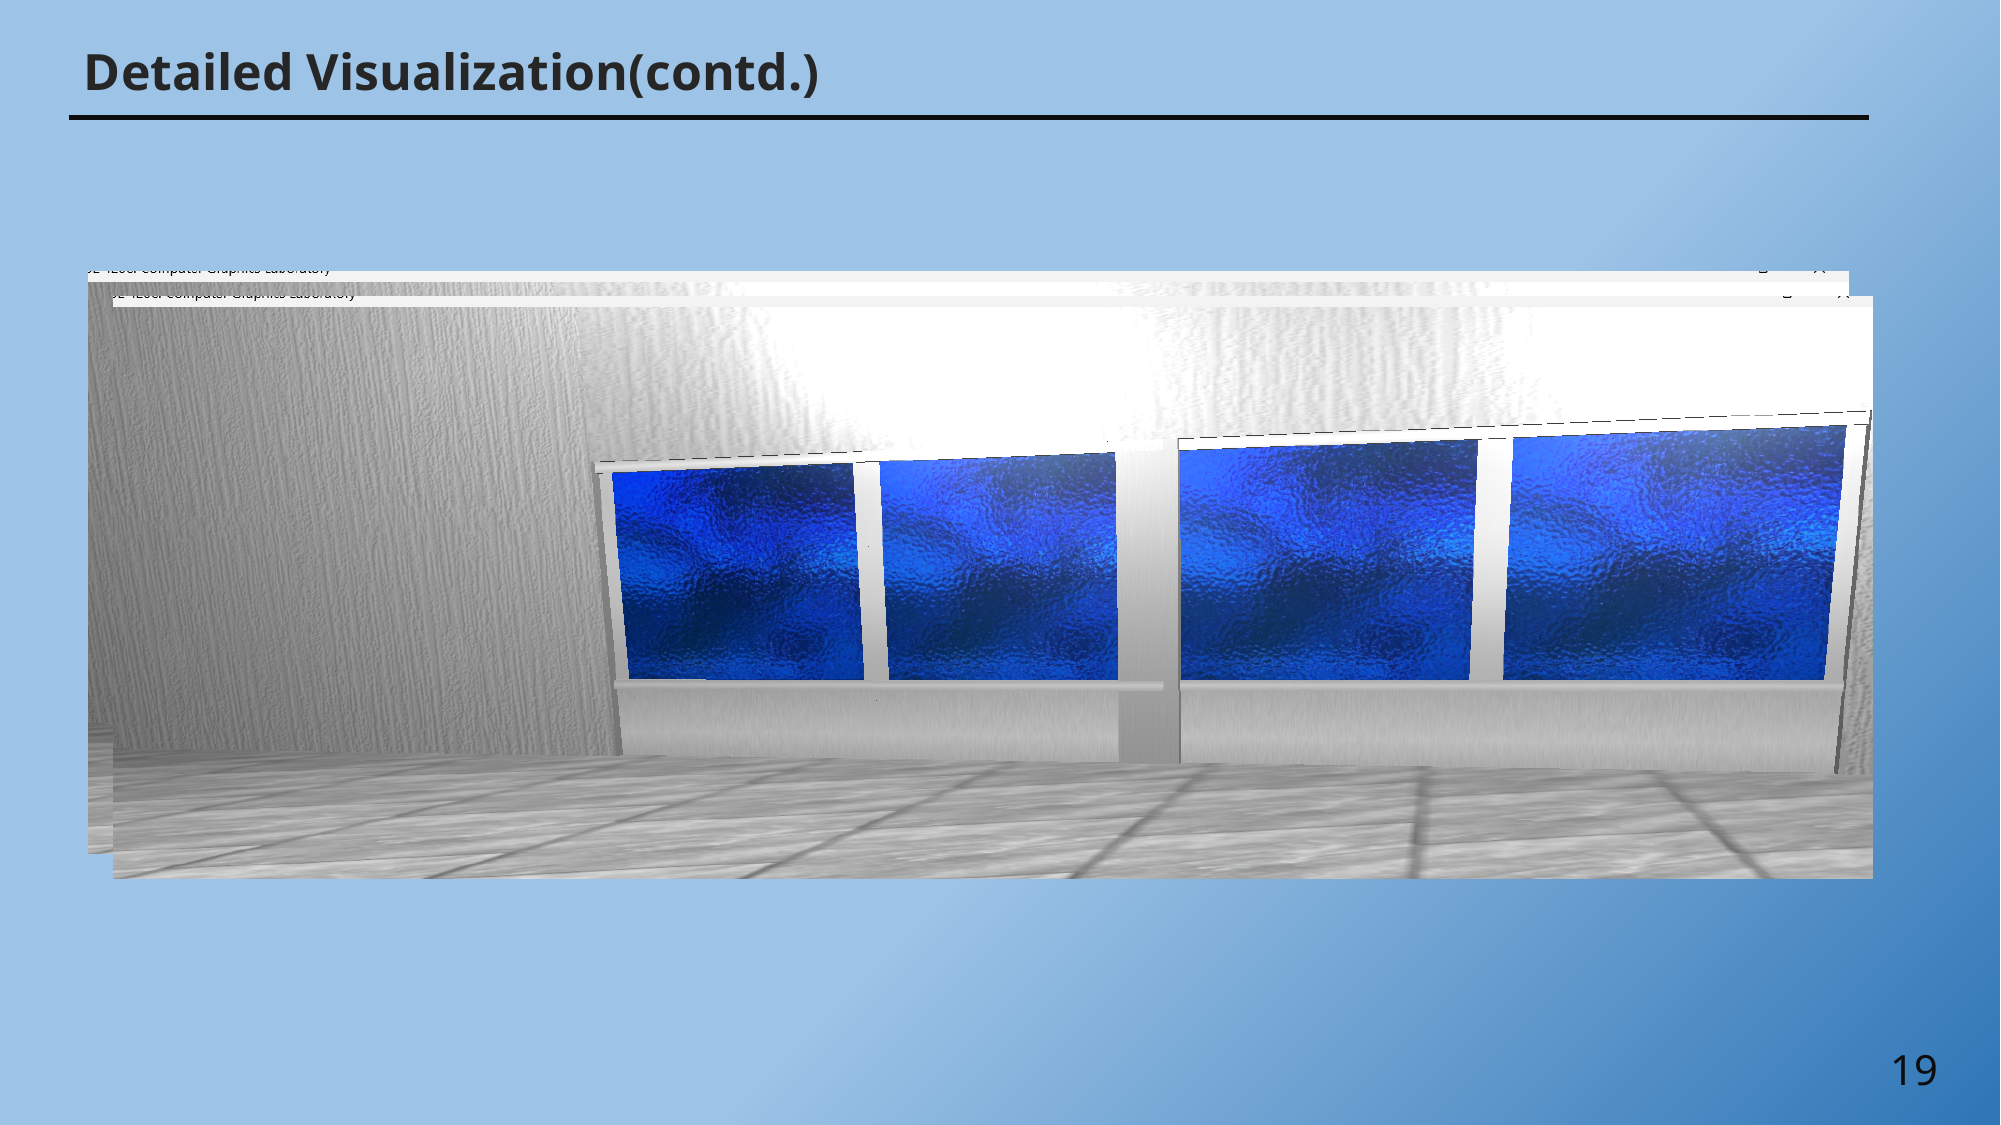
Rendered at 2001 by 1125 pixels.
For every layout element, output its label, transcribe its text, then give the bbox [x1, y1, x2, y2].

title Detailed Visualization(contd.) [68, 43, 994, 104]
picture [88, 271, 1874, 879]
slide_number 19 [1503, 1042, 1954, 1103]
